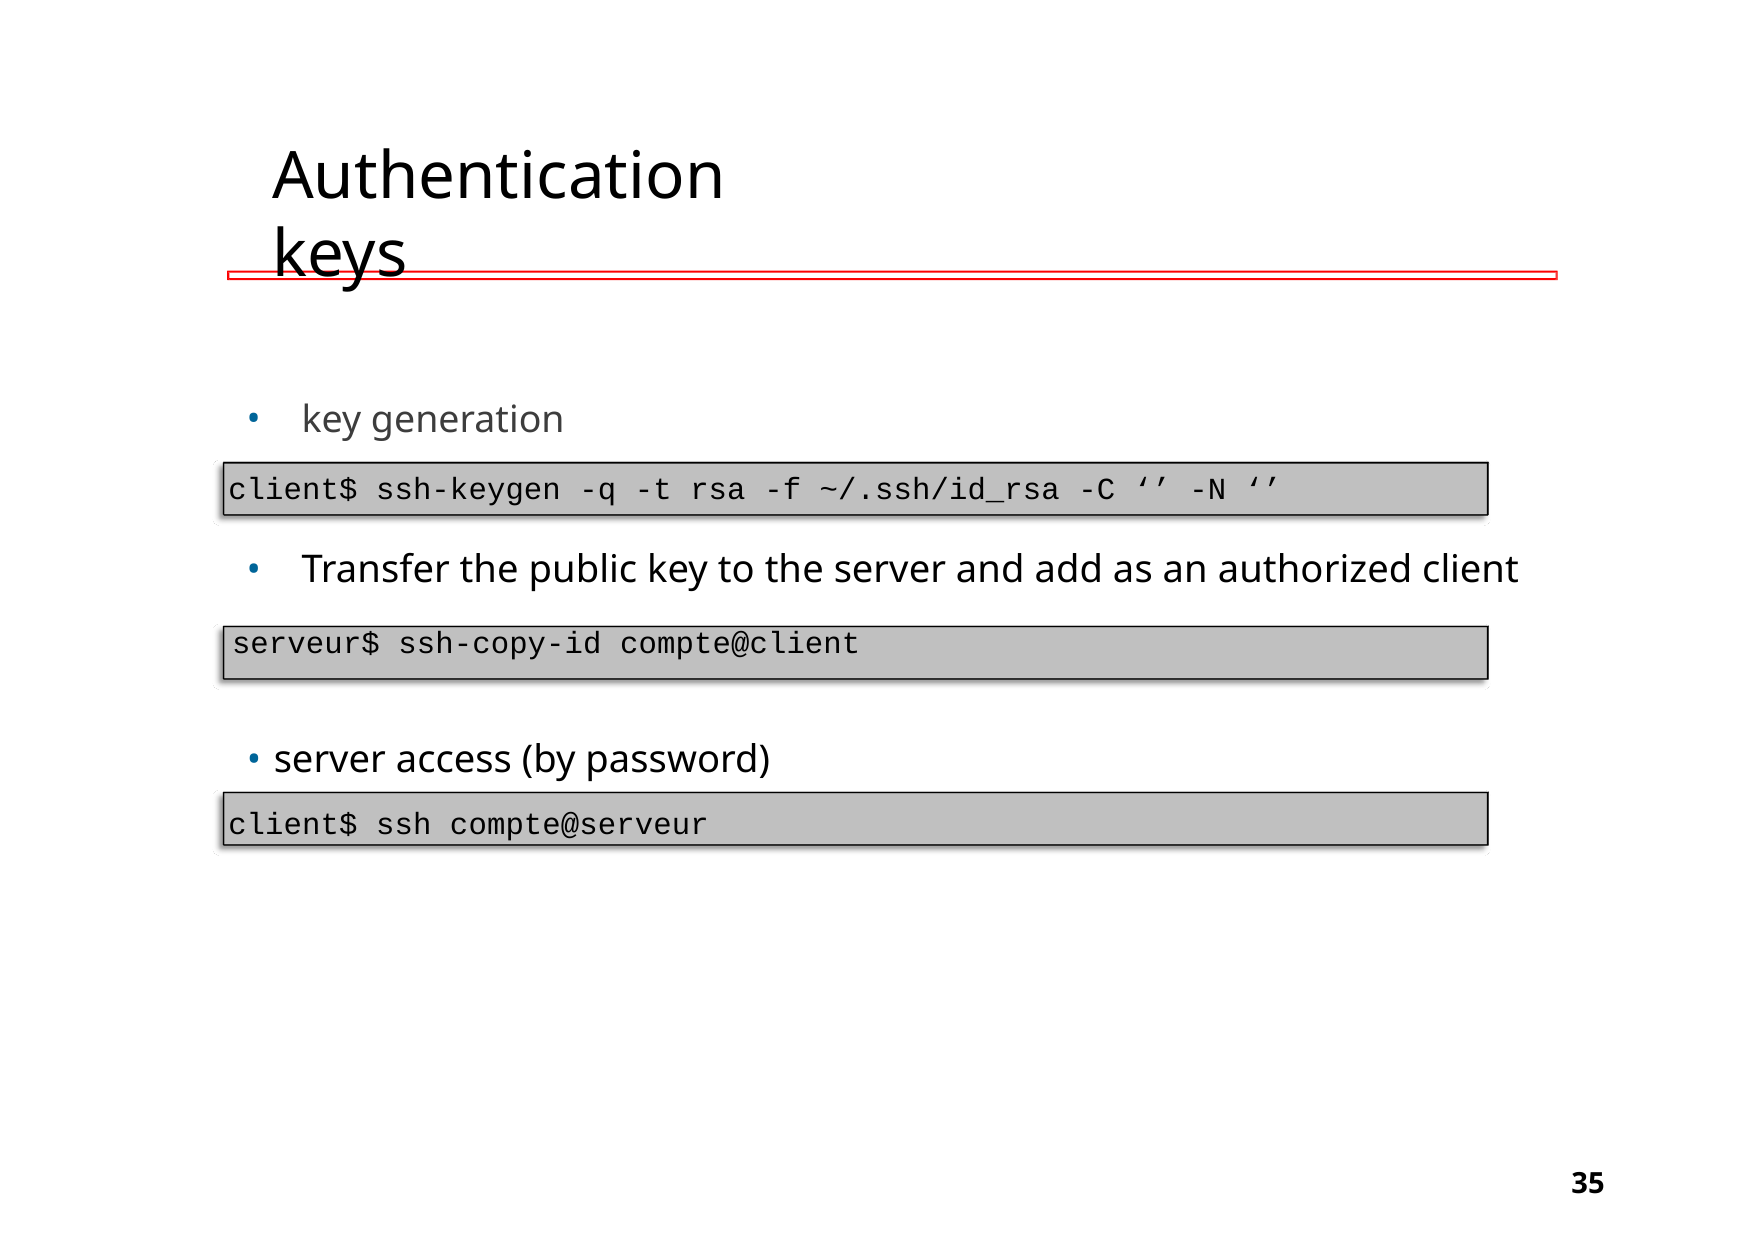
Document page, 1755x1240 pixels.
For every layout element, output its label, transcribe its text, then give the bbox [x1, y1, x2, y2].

slide_number ‹#› [1567, 1164, 1715, 1240]
text_box [212, 459, 226, 526]
title Authentication keys [270, 105, 878, 315]
text_box serveur$ ssh-copy-id compte@client [212, 623, 226, 690]
text_box key generation client$ ssh-keygen -q -t rsa -f ~/.ssh/id_rsa -C ‘’ -N ‘’ Transfer the public key to the server and add as an authorized client server access (by password) client$ ssh compte@serveur [226, 385, 1604, 886]
text_box [212, 789, 226, 856]
